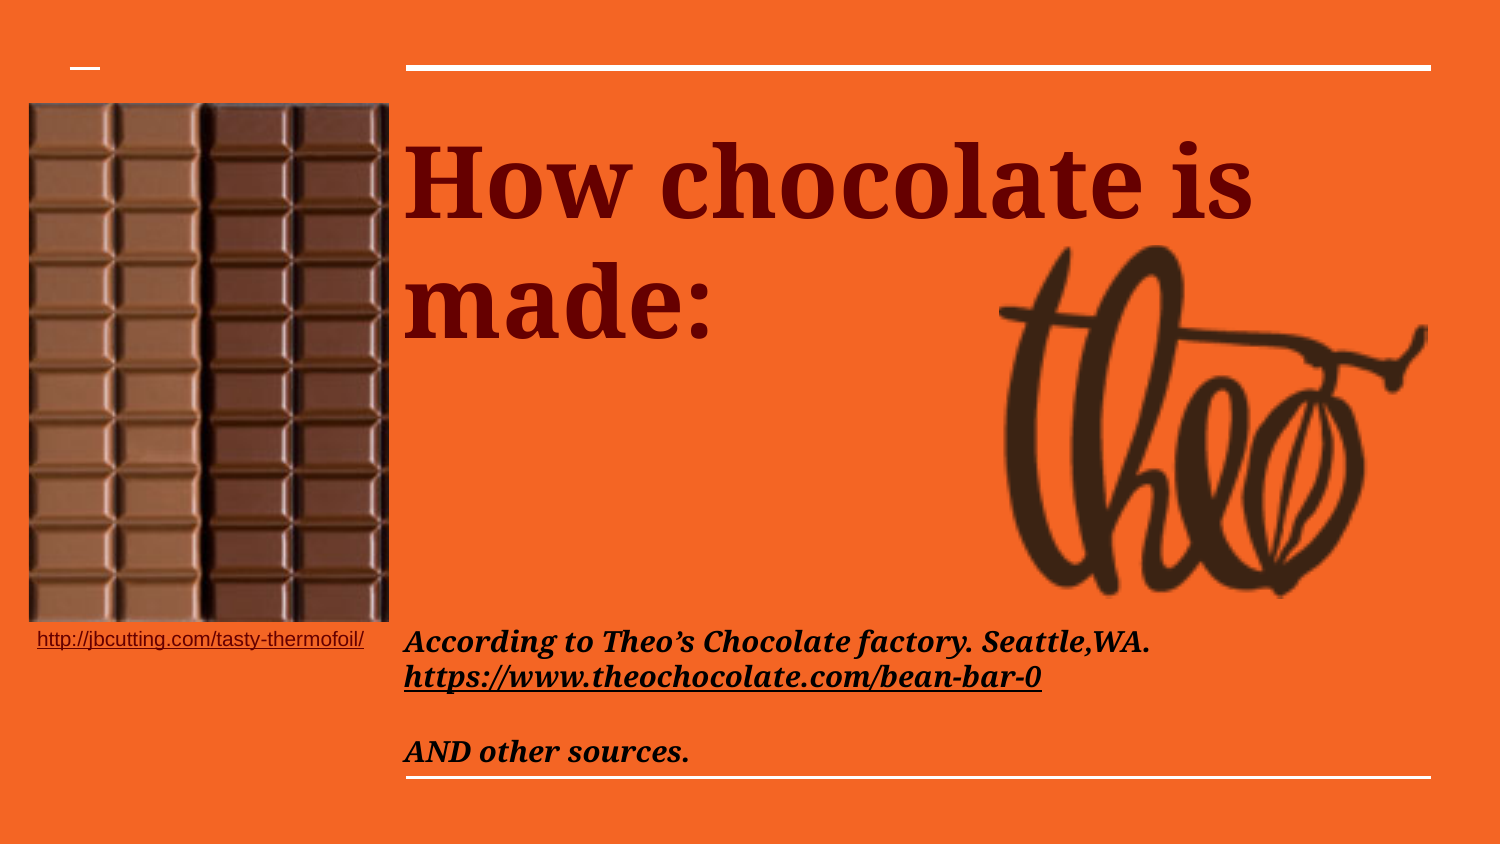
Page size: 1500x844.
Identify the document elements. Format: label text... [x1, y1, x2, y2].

title How chocolate is made: [391, 103, 1428, 357]
picture [28, 103, 390, 622]
text_box http://jbcutting.com/tasty-thermofoil/ [22, 610, 383, 752]
picture [998, 244, 1428, 599]
subtitle According to Theo’s Chocolate factory. Seattle,WA. https://www.theochocolate.com/bean-bar-0 AND other sources. [389, 579, 1428, 784]
